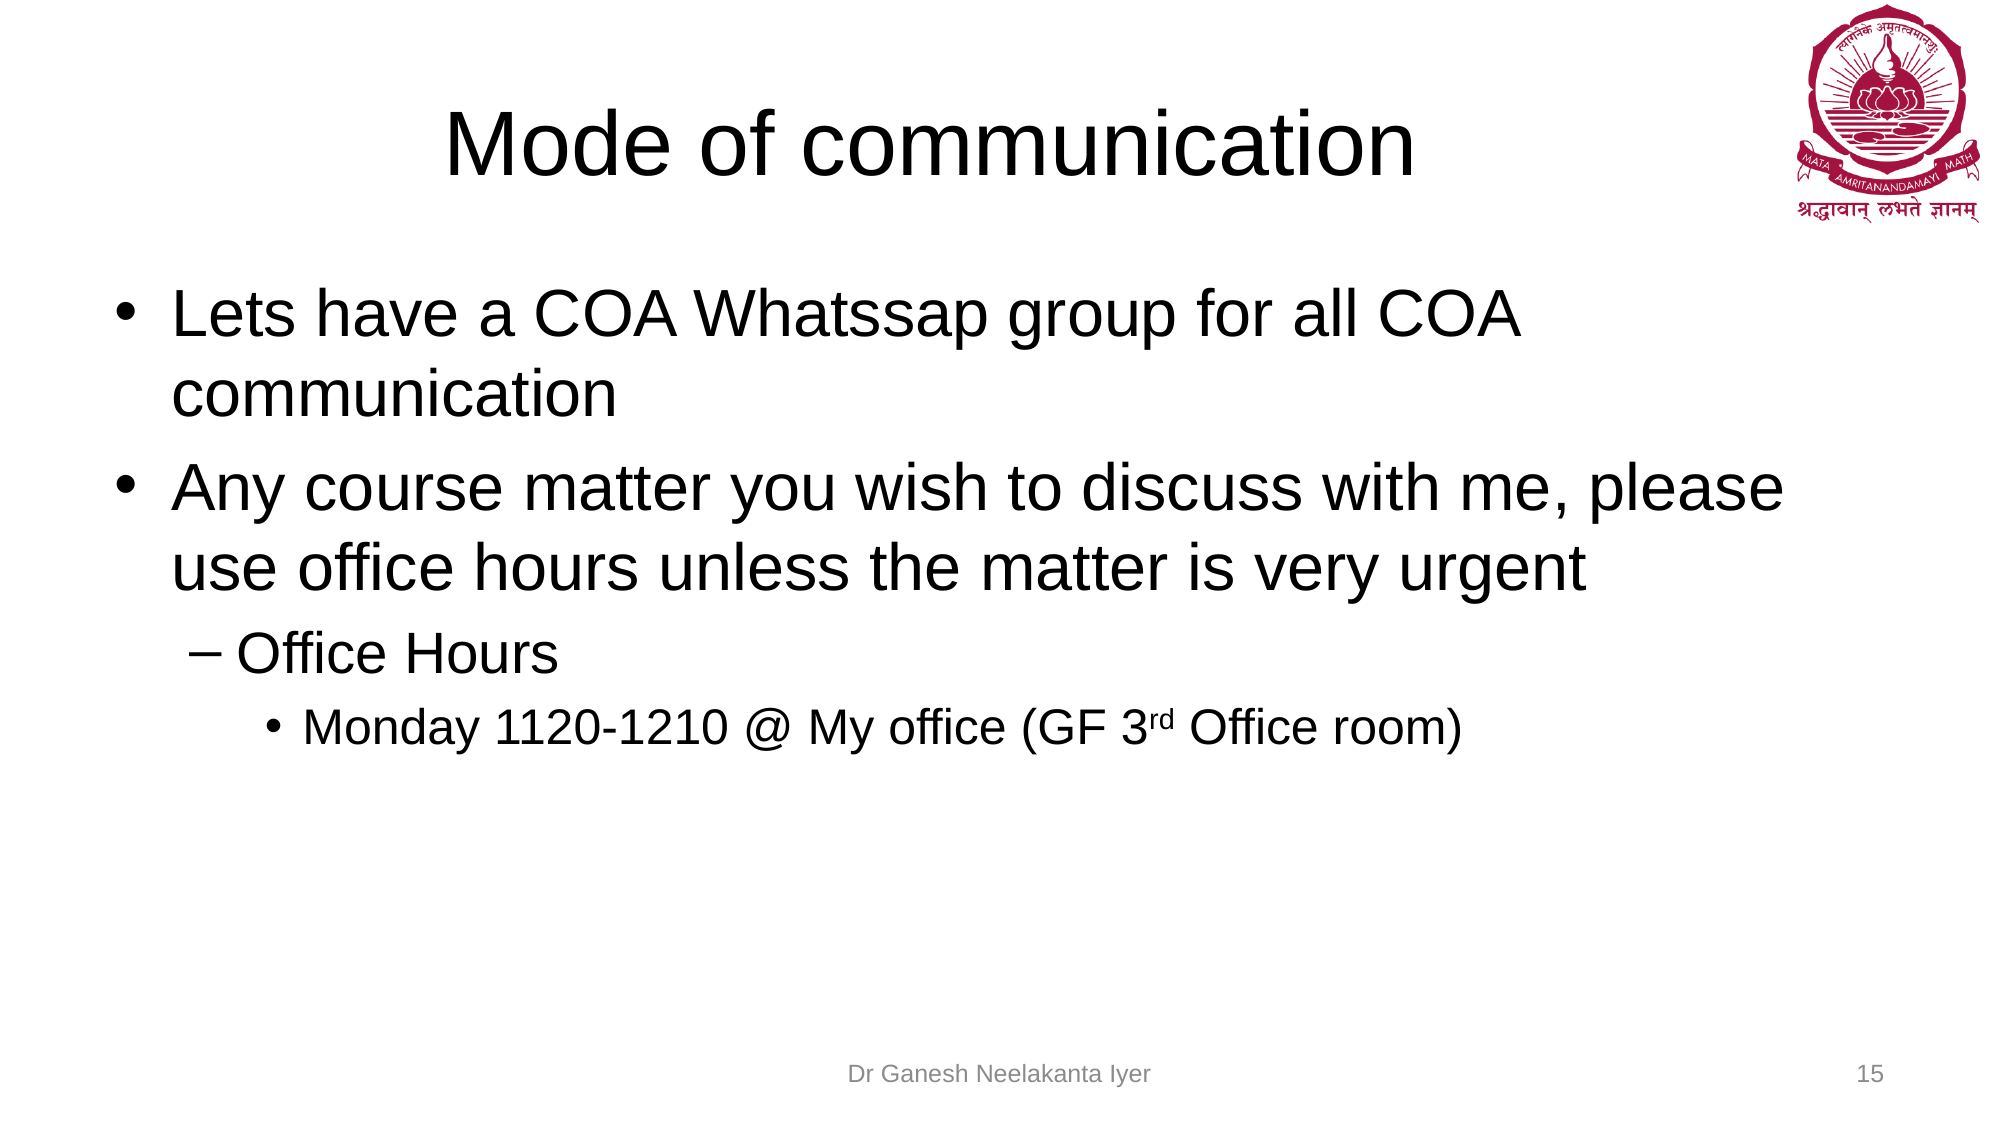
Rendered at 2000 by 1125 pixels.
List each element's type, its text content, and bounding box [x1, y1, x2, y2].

picture [1776, 1, 2000, 225]
slide_number 15 [1432, 1042, 1900, 1103]
title Mode of communication [99, 45, 1763, 233]
list Lets have a COA Whatssap group for all COA communication Any course matter you wish to discuss with me, please use office hours unless the matter is very urgent Office Hours Monday 1120-1210 @ My office (GF 3rd Office room) [99, 262, 1900, 1005]
footer Dr Ganesh Neelakanta Iyer [683, 1042, 1317, 1103]
